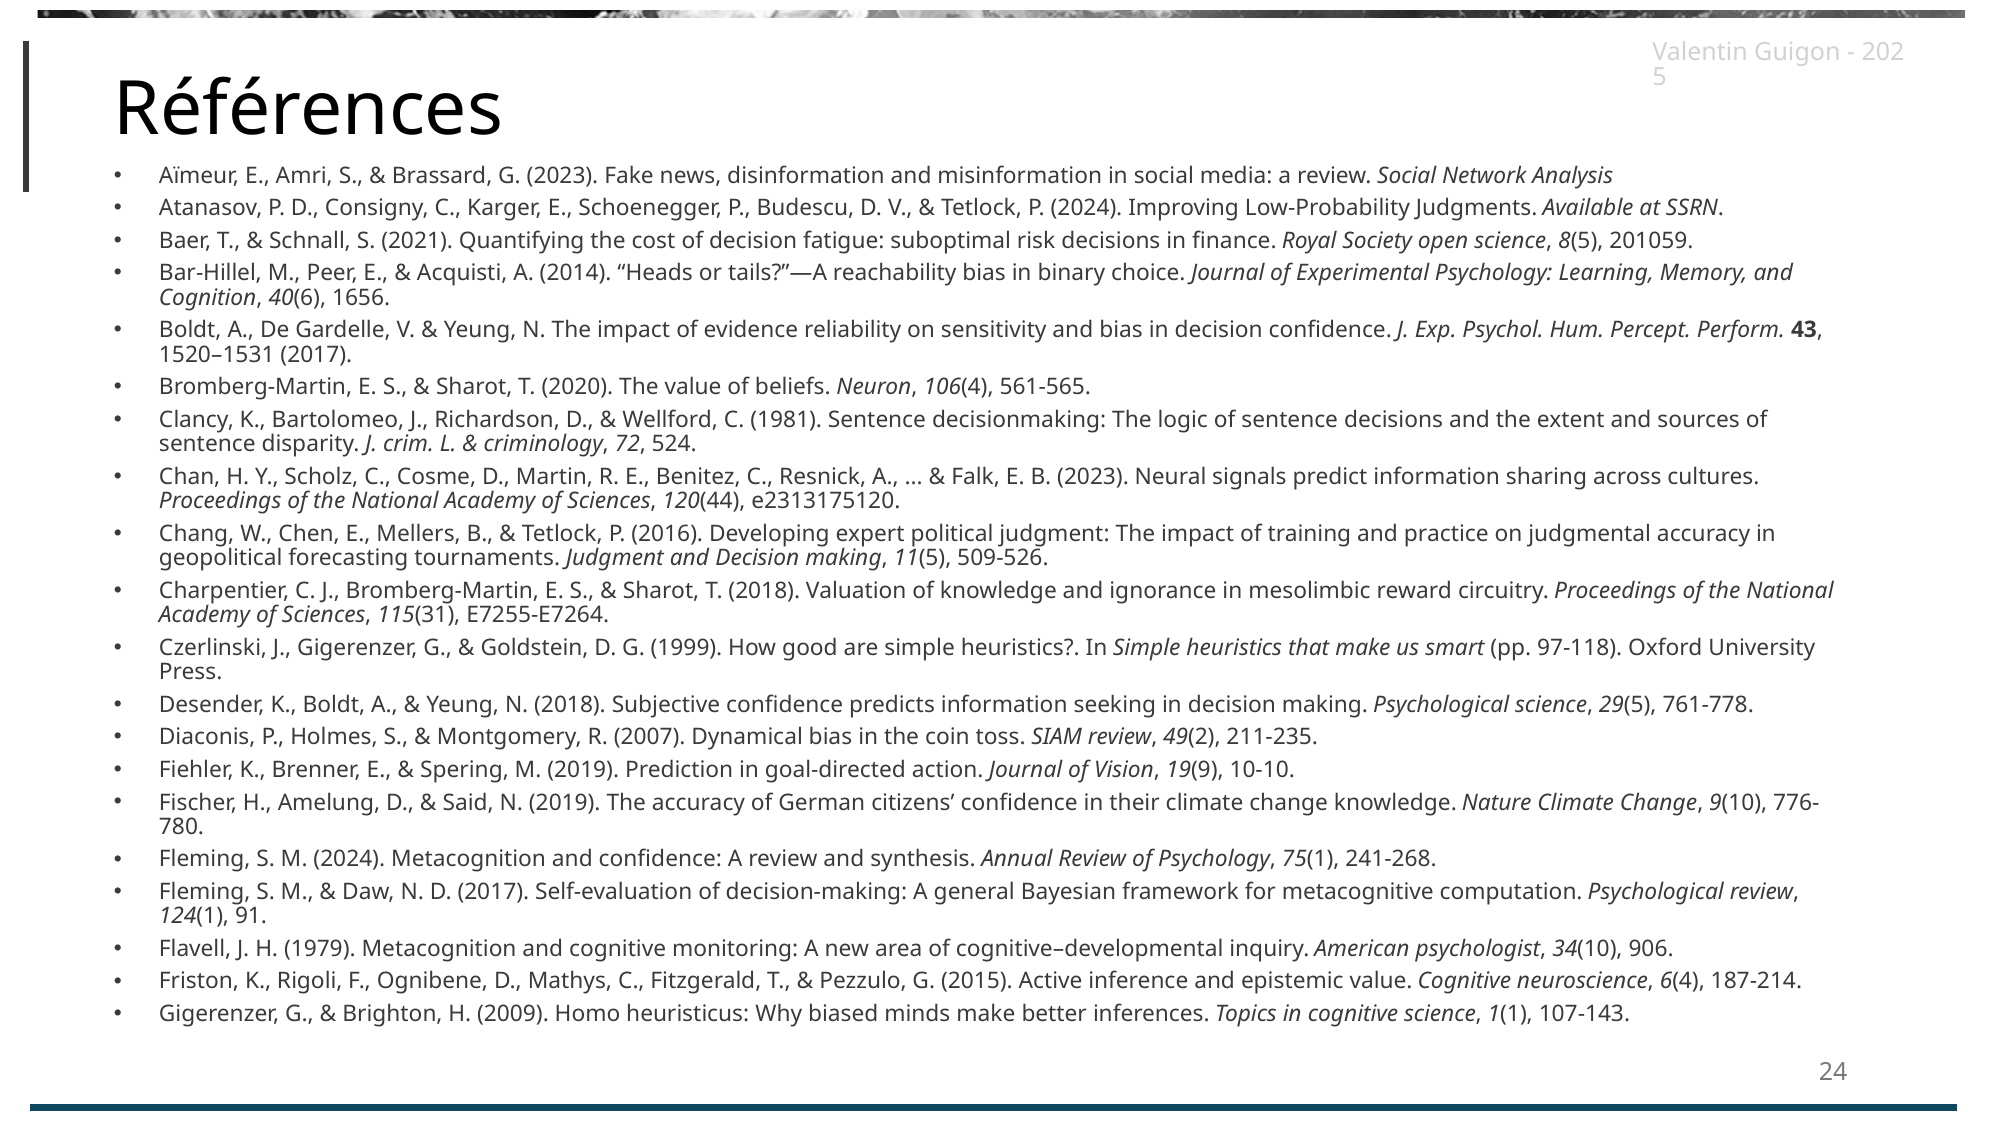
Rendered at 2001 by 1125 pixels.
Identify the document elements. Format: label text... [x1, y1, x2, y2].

picture [1449, 10, 1965, 18]
picture [37, 10, 99, 18]
title Références [99, 1, 1449, 220]
list Aïmeur, E., Amri, S., & Brassard, G. (2023). Fake news, disinformation and misinformation in social media: a review. Social Network Analysis Atanasov, P. D., Consigny, C., Karger, E., Schoenegger, P., Budescu, D. V., & Tetlock, P. (2024). Improving Low-Probability Judgments. Available at SSRN. Baer, T., & Schnall, S. (2021). Quantifying the cost of decision fatigue: suboptimal risk decisions in finance. Royal Society open science, 8(5), 201059. Bar-Hillel, M., Peer, E., & Acquisti, A. (2014). “Heads or tails?”—A reachability bias in binary choice. Journal of Experimental Psychology: Learning, Memory, and Cognition, 40(6), 1656. Boldt, A., De Gardelle, V. & Yeung, N. The impact of evidence reliability on sensitivity and bias in decision confidence. J. Exp. Psychol. Hum. Percept. Perform. 43, 1520–1531 (2017). Bromberg-Martin, E. S., & Sharot, T. (2020). The value of beliefs. Neuron, 106(4), 561-565. Clancy, K., Bartolomeo, J., Richardson, D., & Wellford, C. (1981). Sentence decisionmaking: The logic of sentence decisions and the extent and sources of sentence disparity. J. crim. L. & criminology, 72, 524. Chan, H. Y., Scholz, C., Cosme, D., Martin, R. E., Benitez, C., Resnick, A., ... & Falk, E. B. (2023). Neural signals predict information sharing across cultures. Proceedings of the National Academy of Sciences, 120(44), e2313175120. Chang, W., Chen, E., Mellers, B., & Tetlock, P. (2016). Developing expert political judgment: The impact of training and practice on judgmental accuracy in geopolitical forecasting tournaments. Judgment and Decision making, 11(5), 509-526. Charpentier, C. J., Bromberg-Martin, E. S., & Sharot, T. (2018). Valuation of knowledge and ignorance in mesolimbic reward circuitry. Proceedings of the National Academy of Sciences, 115(31), E7255-E7264. Czerlinski, J., Gigerenzer, G., & Goldstein, D. G. (1999). How good are simple heuristics?. In Simple heuristics that make us smart (pp. 97-118). Oxford University Press. Desender, K., Boldt, A., & Yeung, N. (2018). Subjective confidence predicts information seeking in decision making. Psychological science, 29(5), 761-778. Diaconis, P., Holmes, S., & Montgomery, R. (2007). Dynamical bias in the coin toss. SIAM review, 49(2), 211-235. Fiehler, K., Brenner, E., & Spering, M. (2019). Prediction in goal-directed action. Journal of Vision, 19(9), 10-10. Fischer, H., Amelung, D., & Said, N. (2019). The accuracy of German citizens’ confidence in their climate change knowledge. Nature Climate Change, 9(10), 776-780. Fleming, S. M. (2024). Metacognition and confidence: A review and synthesis. Annual Review of Psychology, 75(1), 241-268. Fleming, S. M., & Daw, N. D. (2017). Self-evaluation of decision-making: A general Bayesian framework for metacognitive computation. Psychological review, 124(1), 91. Flavell, J. H. (1979). Metacognition and cognitive monitoring: A new area of cognitive–developmental inquiry. American psychologist, 34(10), 906. Friston, K., Rigoli, F., Ognibene, D., Mathys, C., Fitzgerald, T., & Pezzulo, G. (2015). Active inference and epistemic value. Cognitive neuroscience, 6(4), 187-214. Gigerenzer, G., & Brighton, H. (2009). Homo heuristicus: Why biased minds make better inferences. Topics in cognitive science, 1(1), 107-143. [99, 147, 1863, 1043]
footer Valentin Guigon - 2025 [1637, 22, 1921, 83]
slide_number 24 [1412, 1042, 1863, 1103]
